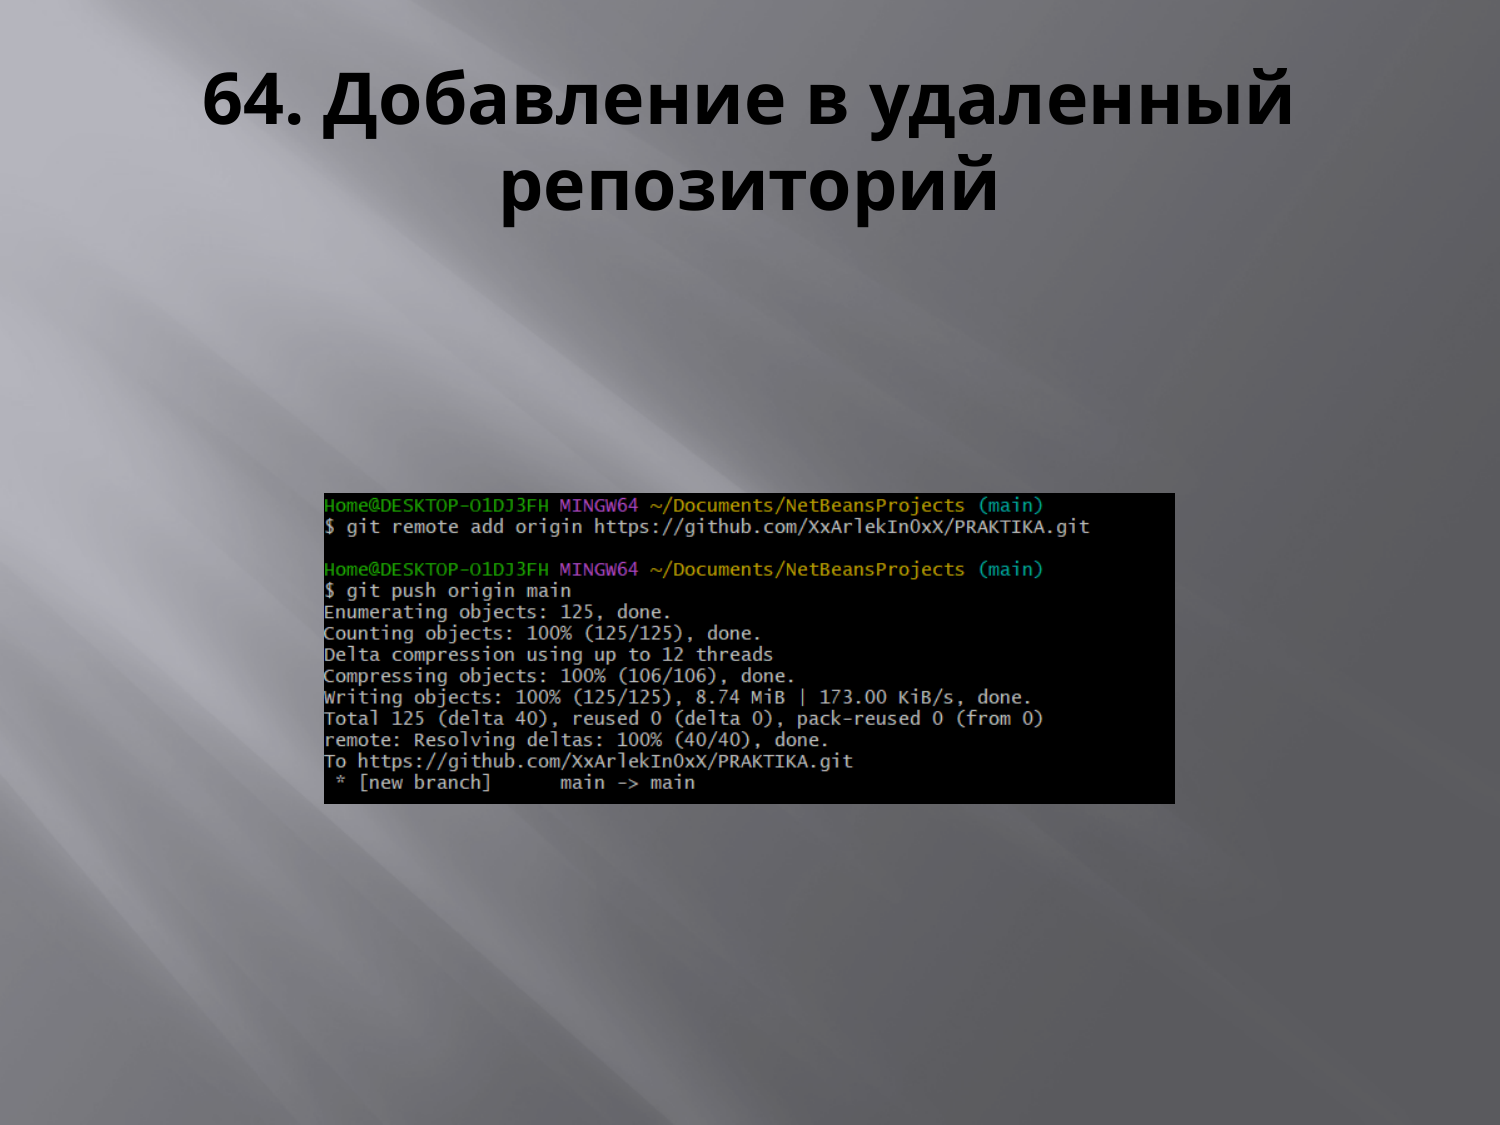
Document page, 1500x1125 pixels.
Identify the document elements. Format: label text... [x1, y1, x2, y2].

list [324, 493, 1176, 804]
title 64. Добавление в удаленный репозиторий [75, 45, 1425, 233]
